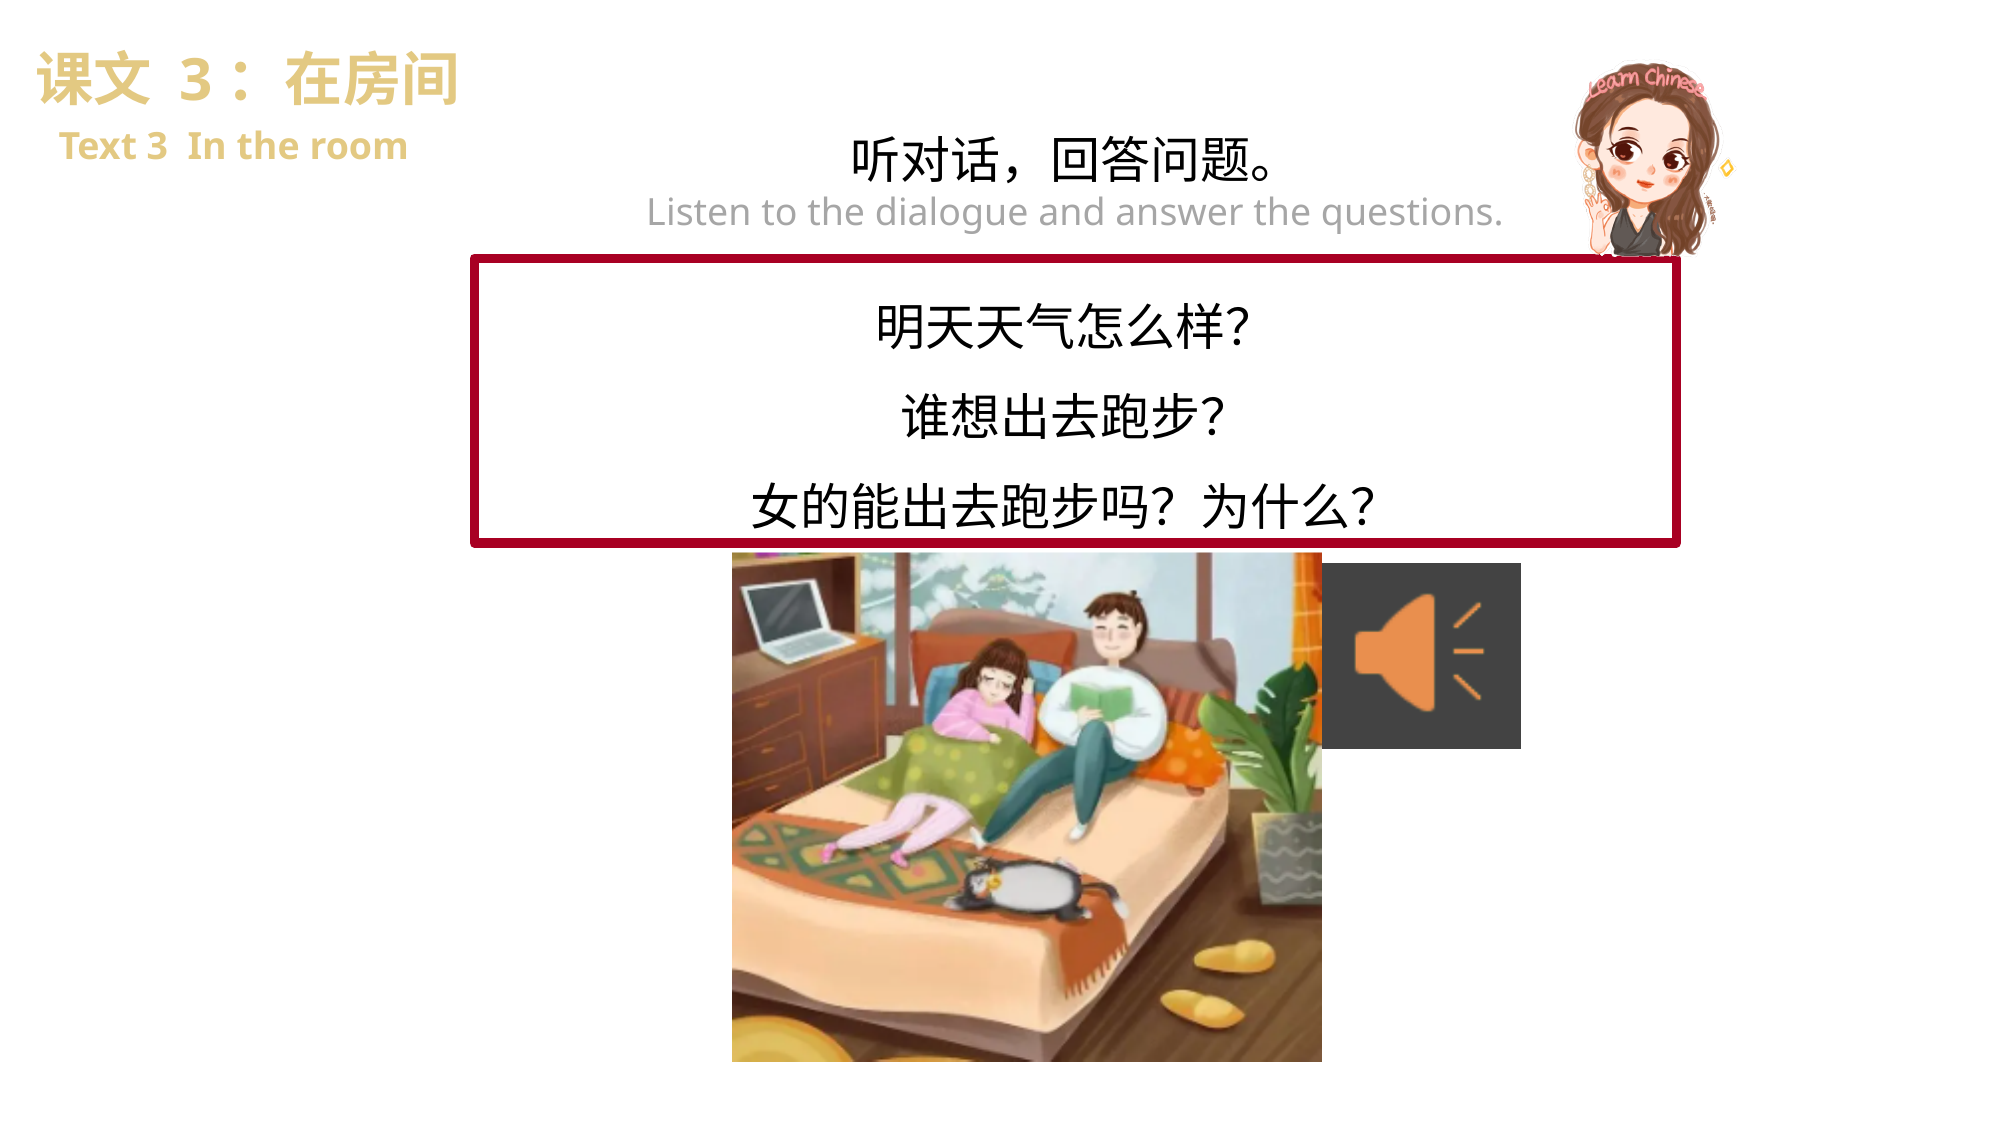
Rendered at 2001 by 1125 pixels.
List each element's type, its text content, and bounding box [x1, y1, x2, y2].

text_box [474, 32, 1780, 546]
text_box Text 3 In the room [43, 115, 425, 175]
text_box 课文 3：在房间 [20, 35, 474, 120]
picture [732, 551, 1523, 1062]
